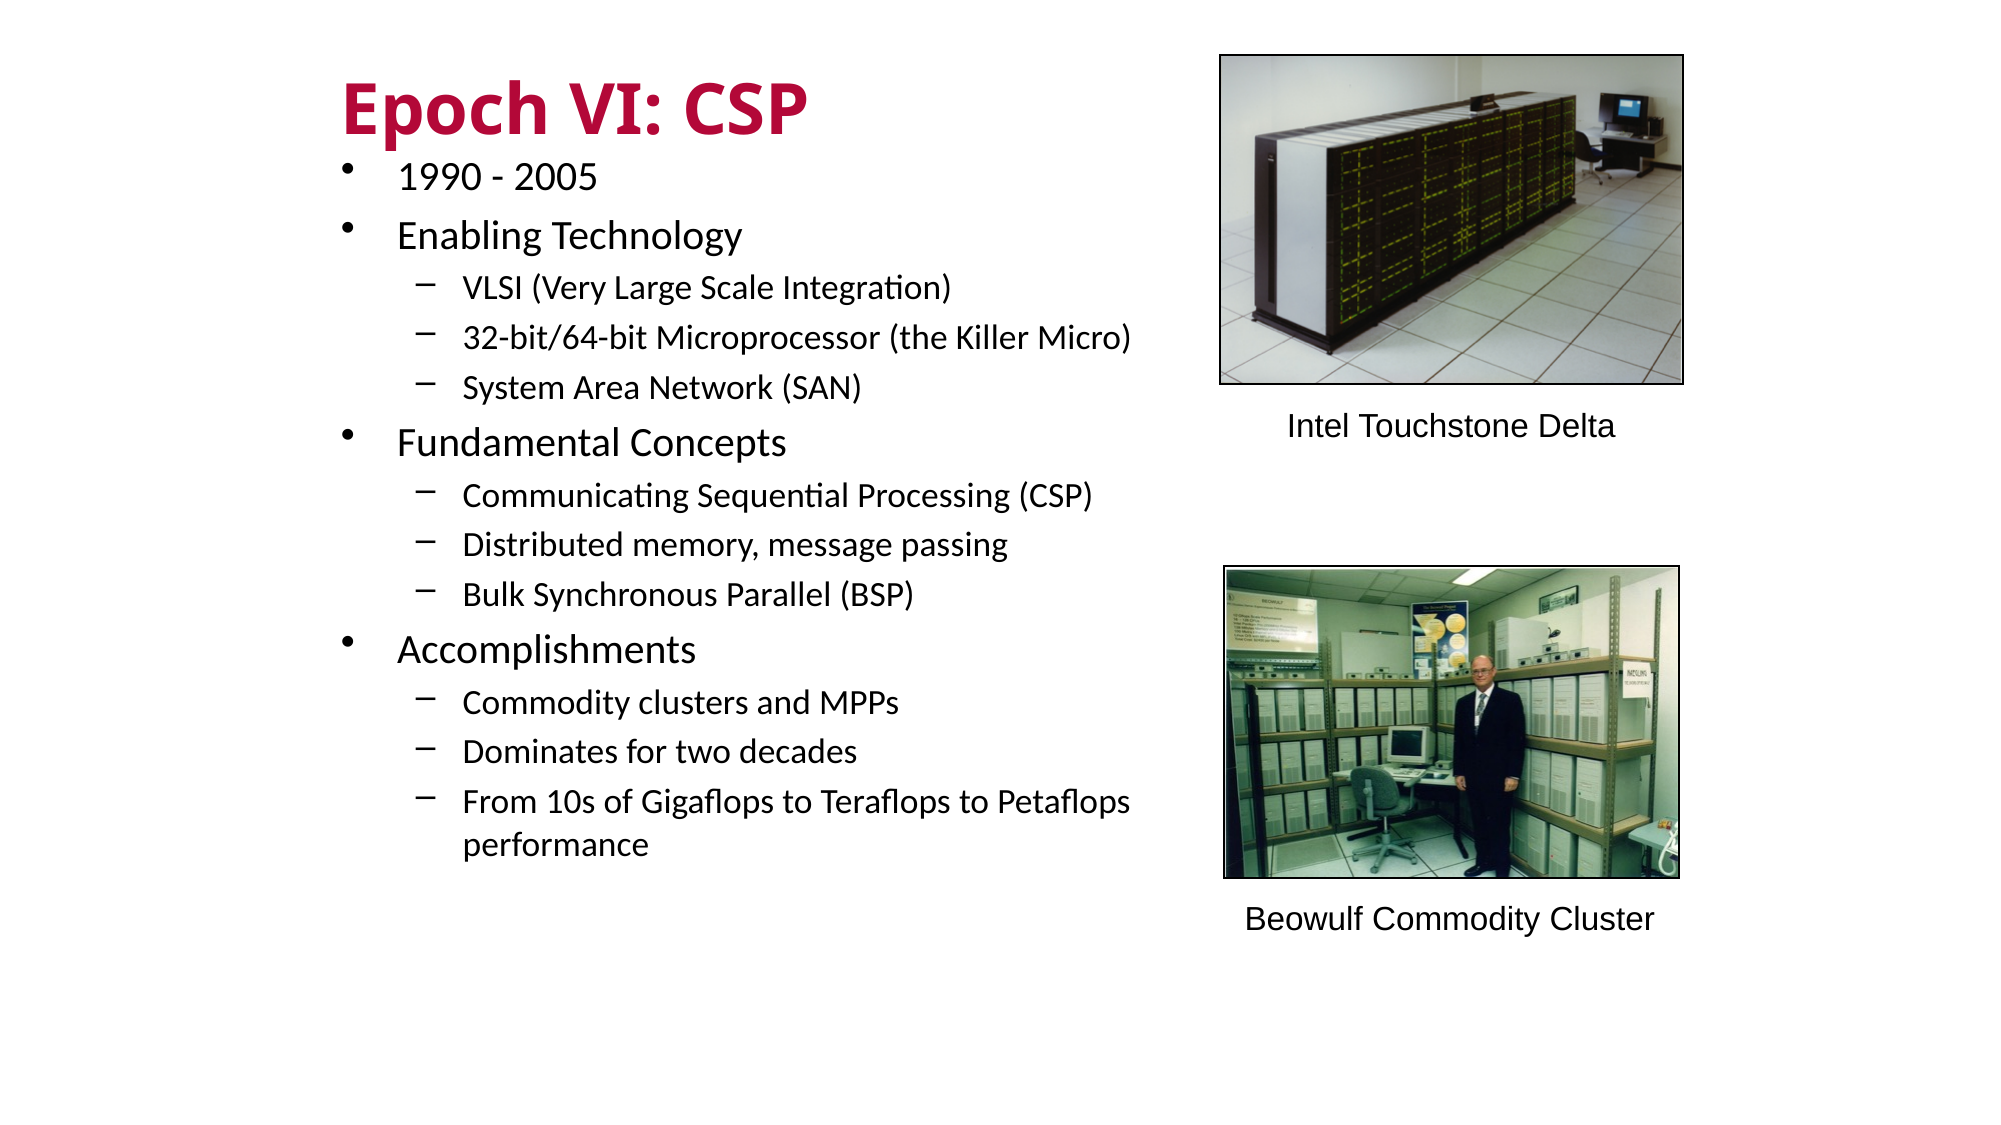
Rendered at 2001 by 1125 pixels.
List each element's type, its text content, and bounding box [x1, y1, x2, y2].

text_box Epoch VI: CSP [325, 56, 1219, 149]
text_box Intel Touchstone Delta [1221, 397, 1682, 452]
text_box Beowulf Commodity Cluster [1224, 889, 1676, 945]
text_box 1990 - 2005 Enabling Technology VLSI (Very Large Scale Integration) 32-bit/64-bit Microprocessor (the Killer Micro) System Area Network (SAN) Fundamental Concepts Communicating Sequential Processing (CSP) Distributed memory, message passing Bulk Synchronous Parallel (BSP) Accomplishments Commodity clusters and MPPs Dominates for two decades From 10s of Gigaflops to Teraflops to Petaflops performance [326, 141, 1160, 1049]
picture [1224, 567, 1678, 878]
picture [1221, 56, 1682, 384]
